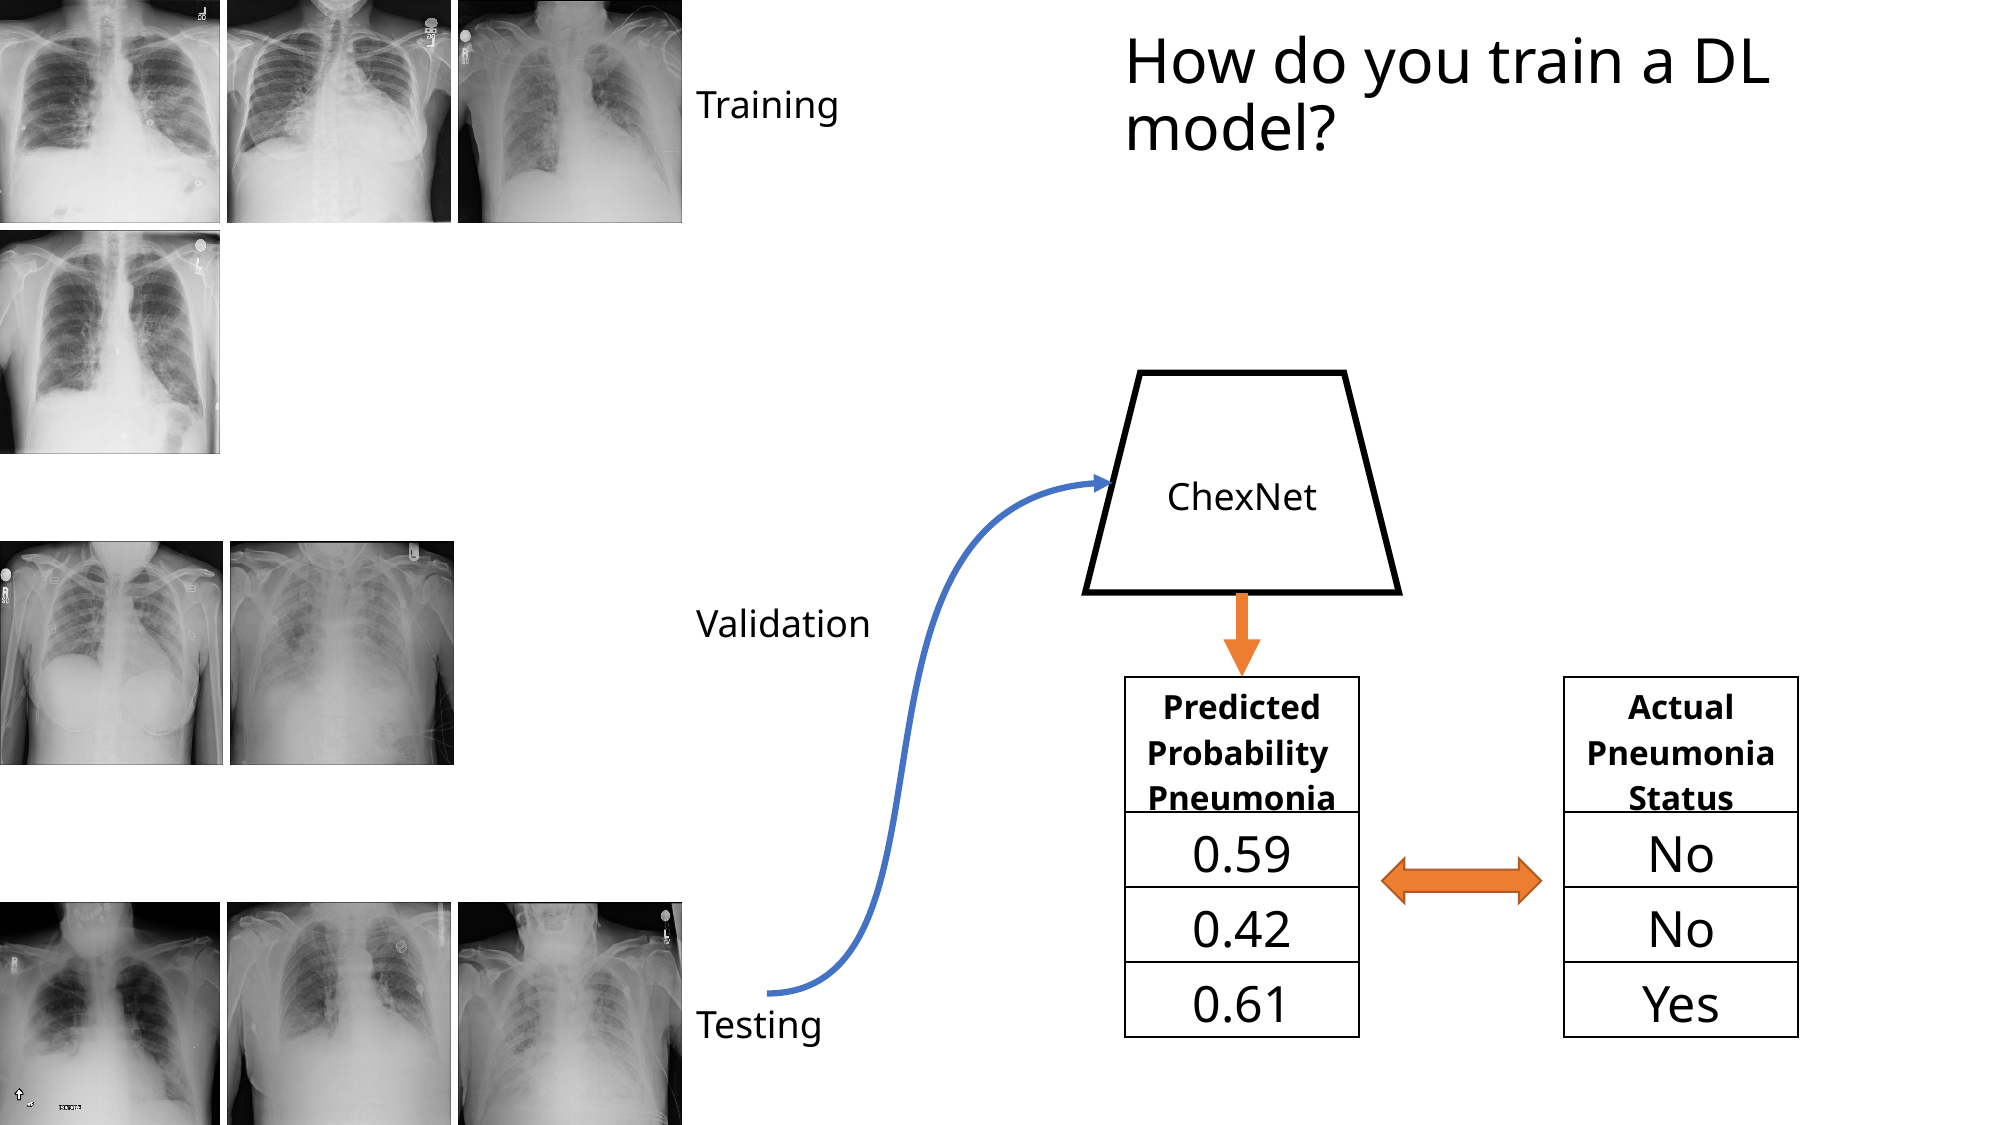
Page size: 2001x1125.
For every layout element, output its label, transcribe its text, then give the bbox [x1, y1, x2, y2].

text_box [1380, 856, 1543, 906]
text_box Testing [682, 993, 946, 1054]
table_cell No [1565, 888, 1797, 961]
text_box ChexNet [1090, 371, 1401, 594]
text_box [0, 0, 682, 454]
title How do you train a DL model? [1109, 21, 1949, 173]
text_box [0, 541, 454, 765]
text_box Training [682, 73, 946, 134]
table_header Predicted Probability Pneumonia [1196, 678, 1358, 811]
table_cell 0.61 [1126, 963, 1358, 1036]
table_cell 0.59 [1196, 813, 1358, 886]
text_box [684, 565, 1196, 911]
table_cell 0.42 [1126, 888, 1358, 961]
table_cell No [1565, 813, 1797, 886]
table_cell Yes [1565, 963, 1797, 1036]
table_header Actual Pneumonia Status [1565, 678, 1797, 811]
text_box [0, 902, 682, 1125]
